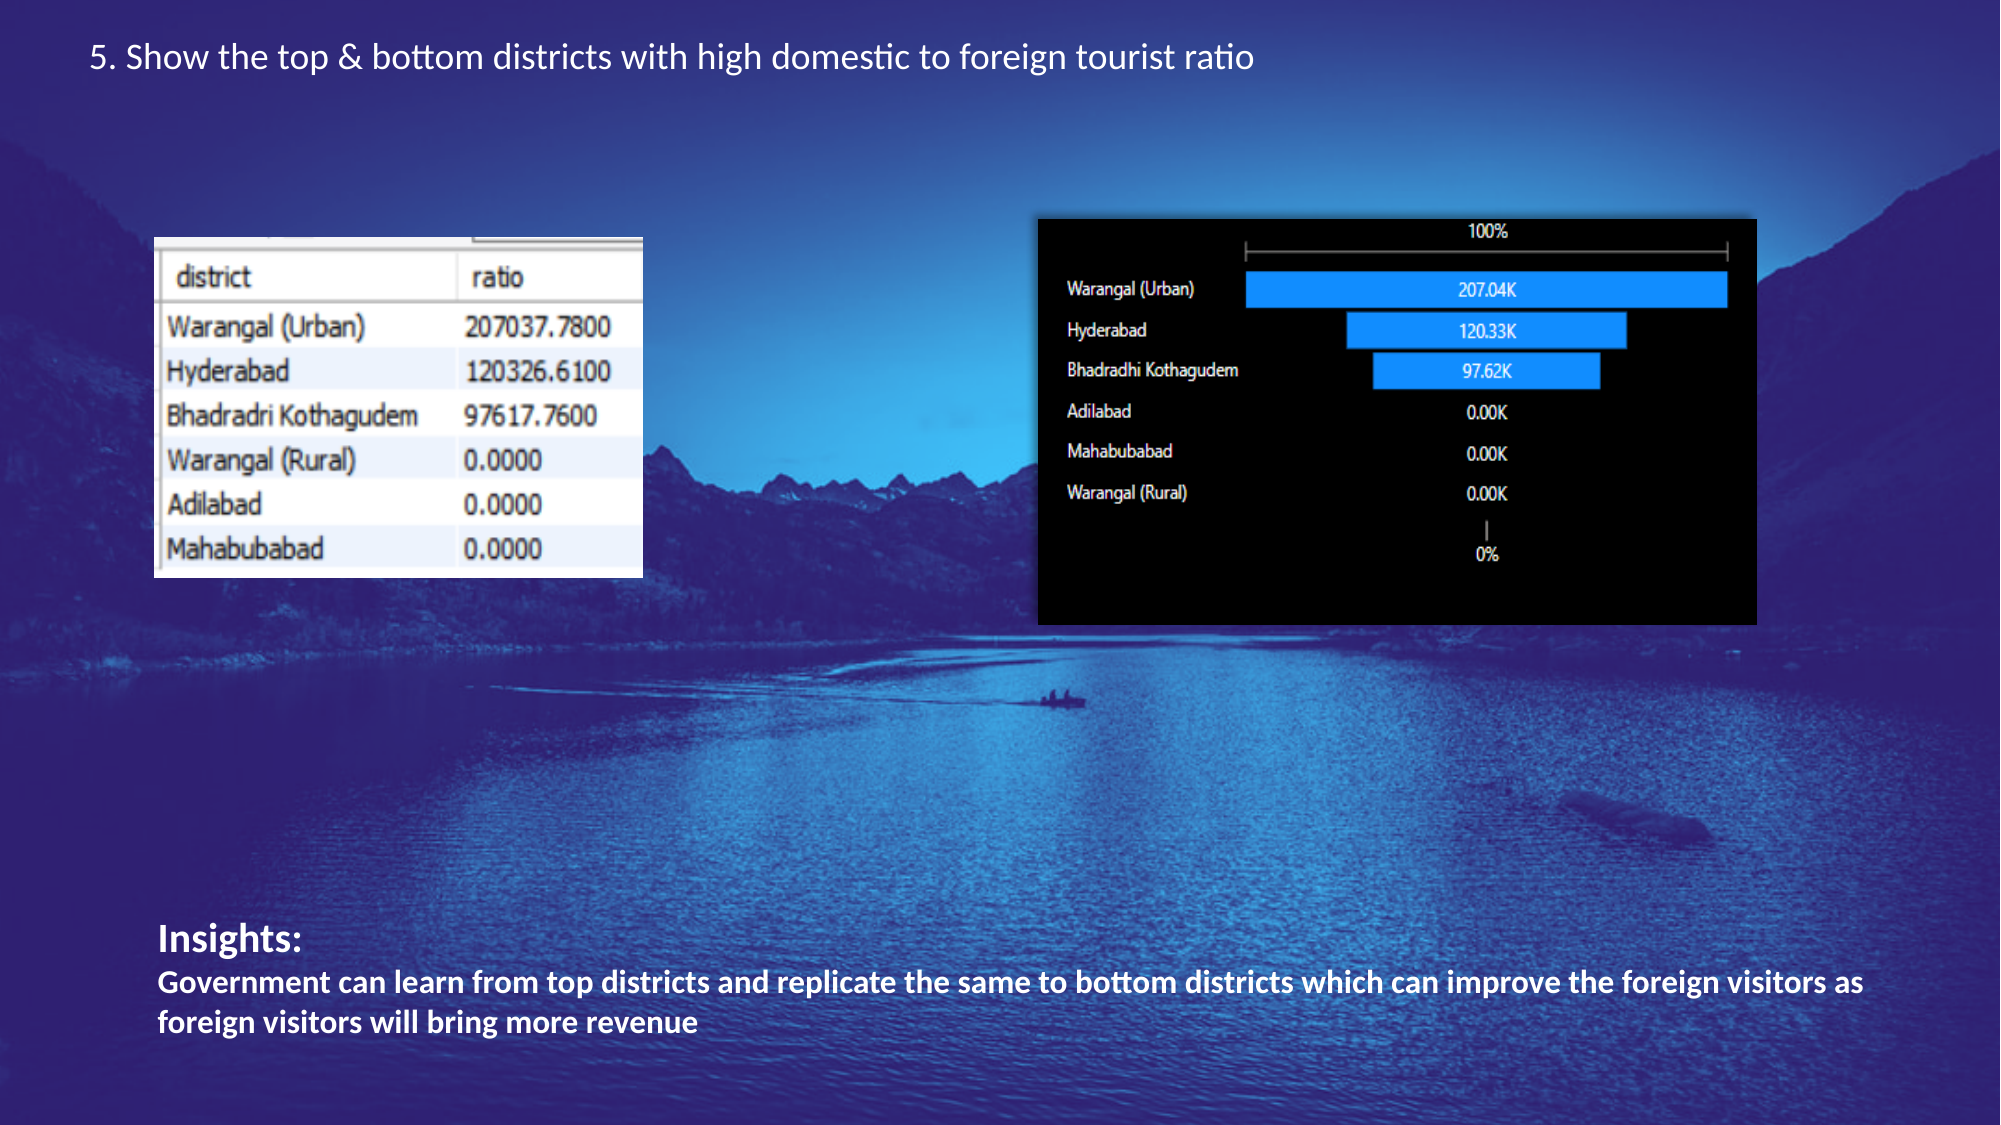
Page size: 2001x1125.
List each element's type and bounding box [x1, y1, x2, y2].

picture [0, 0, 2000, 1125]
text_box [74, 0, 1090, 238]
